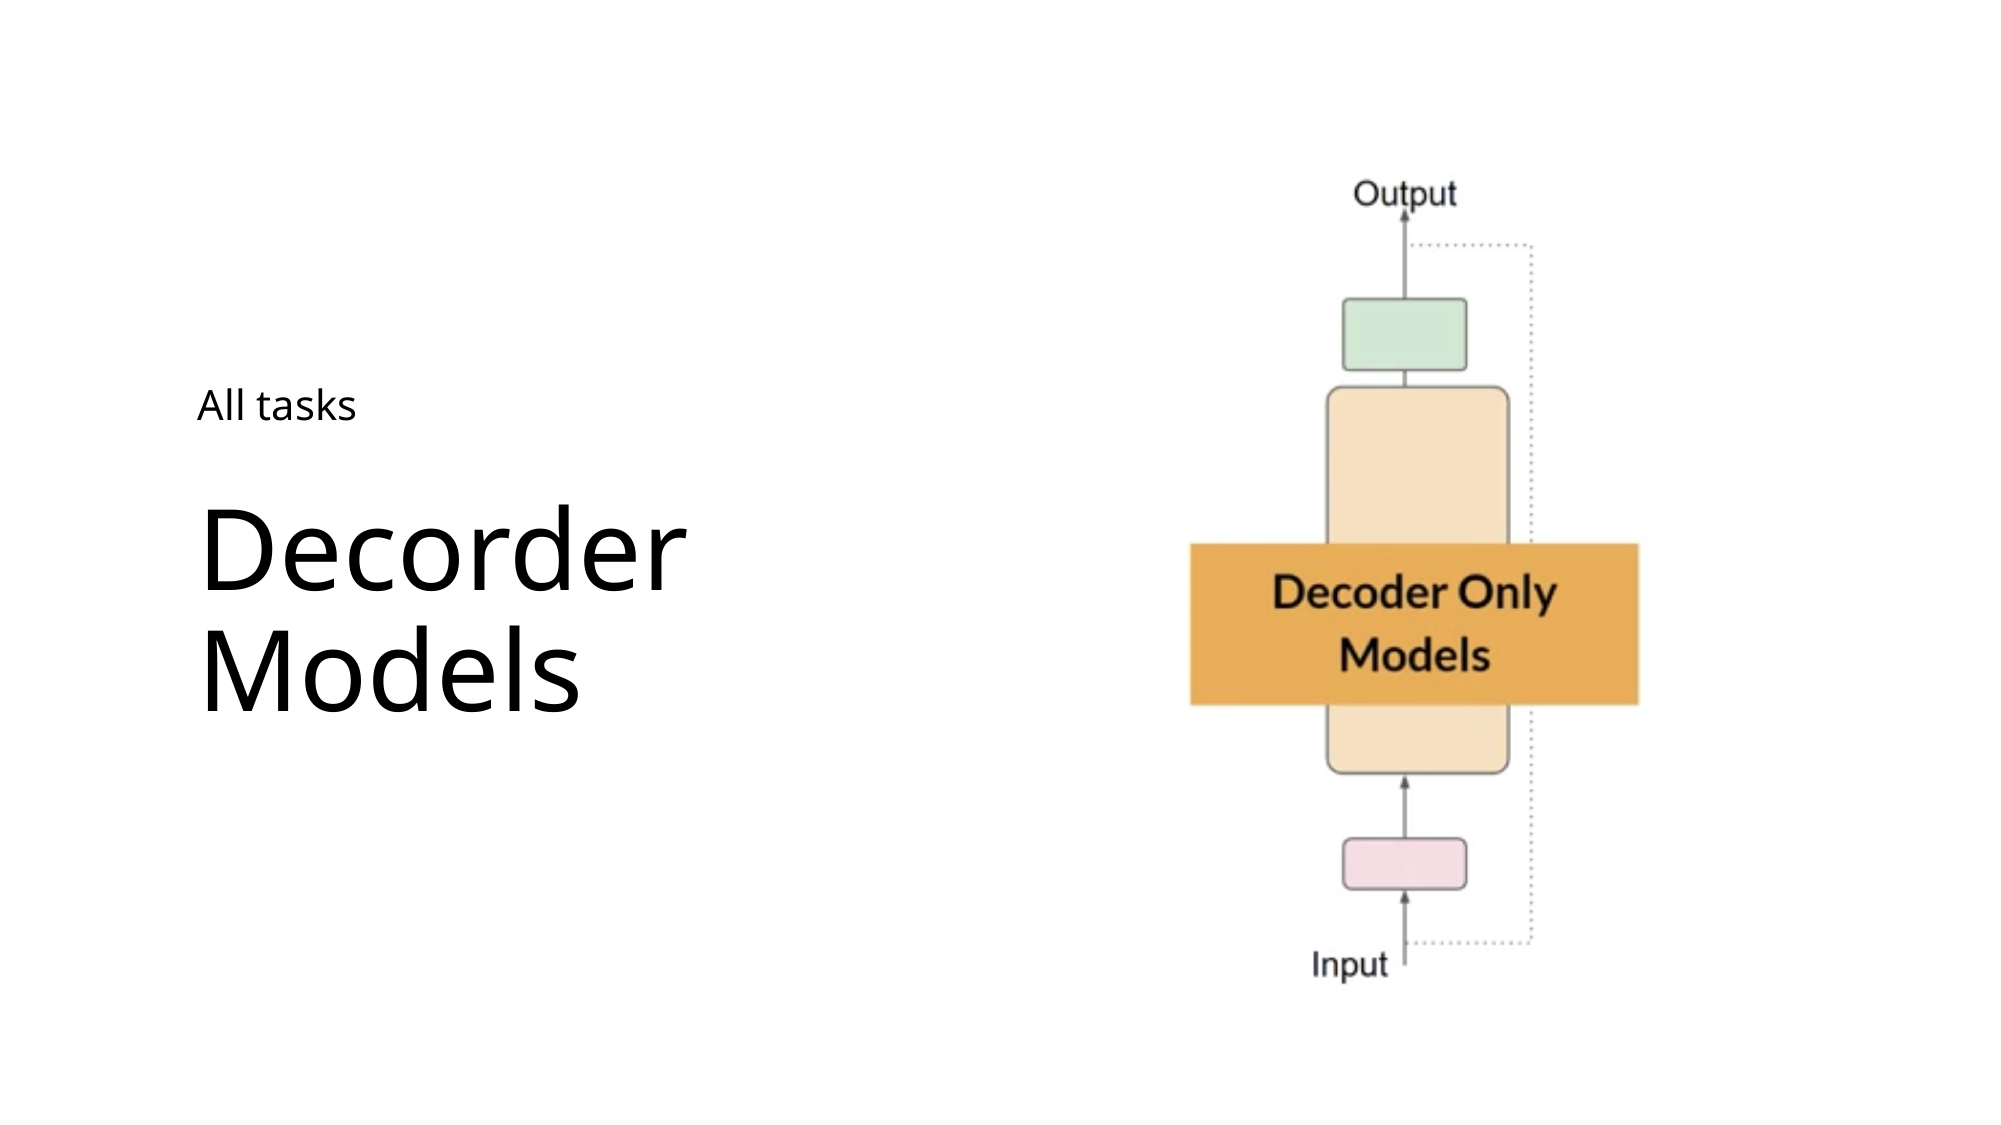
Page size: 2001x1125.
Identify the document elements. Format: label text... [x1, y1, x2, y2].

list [1110, 108, 1741, 1007]
text_box All tasks [182, 156, 845, 437]
title Decorder Models [182, 485, 845, 878]
